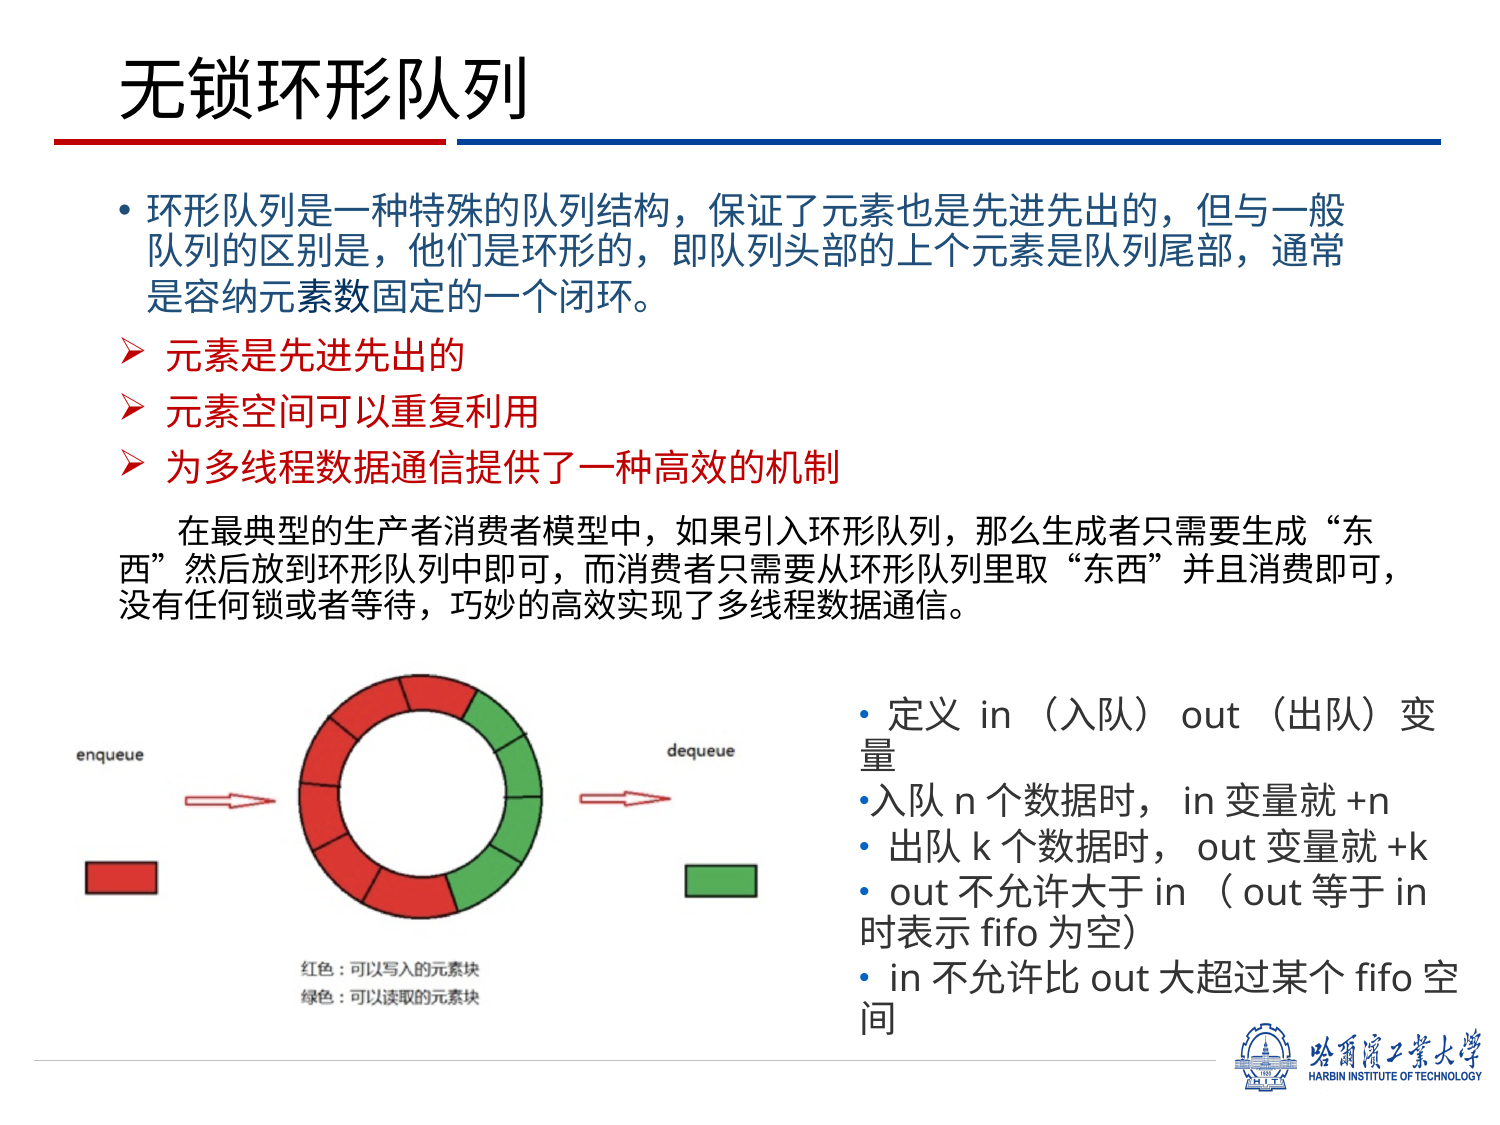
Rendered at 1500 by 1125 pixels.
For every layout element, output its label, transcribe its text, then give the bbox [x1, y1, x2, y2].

picture [41, 645, 823, 1026]
text_box 定义 in（入队）out（出队）变量 入队n个数据时，in变量就+n 出队k个数据时，out变量就+k out不允许大于in（out等于in时表示fifo为空） in不允许比out大超过某个fifo空间 [844, 689, 1483, 1048]
picture [1204, 1048, 1482, 1094]
list 环形队列是一种特殊的队列结构，保证了元素也是先进先出的，但与一般队列的区别是，他们是环形的，即队列头部的上个元素是队列尾部，通常是容纳元素数固定的一个闭环。 元素是先进先出的 元素空间可以重复利用 为多线程数据通信提供了一种高效的机制 在最典型的生产者消费者模型中，如果引入环形队列，那么生成者只需要生成“东西”然后放到环形队列中即可，而消费者只需要从环形队列里取“东西”并且消费即可，没有任何锁或者等待，巧妙的高效实现了多线程数据通信。 [103, 184, 1397, 1014]
title 无锁环形队列 [103, 32, 1397, 138]
